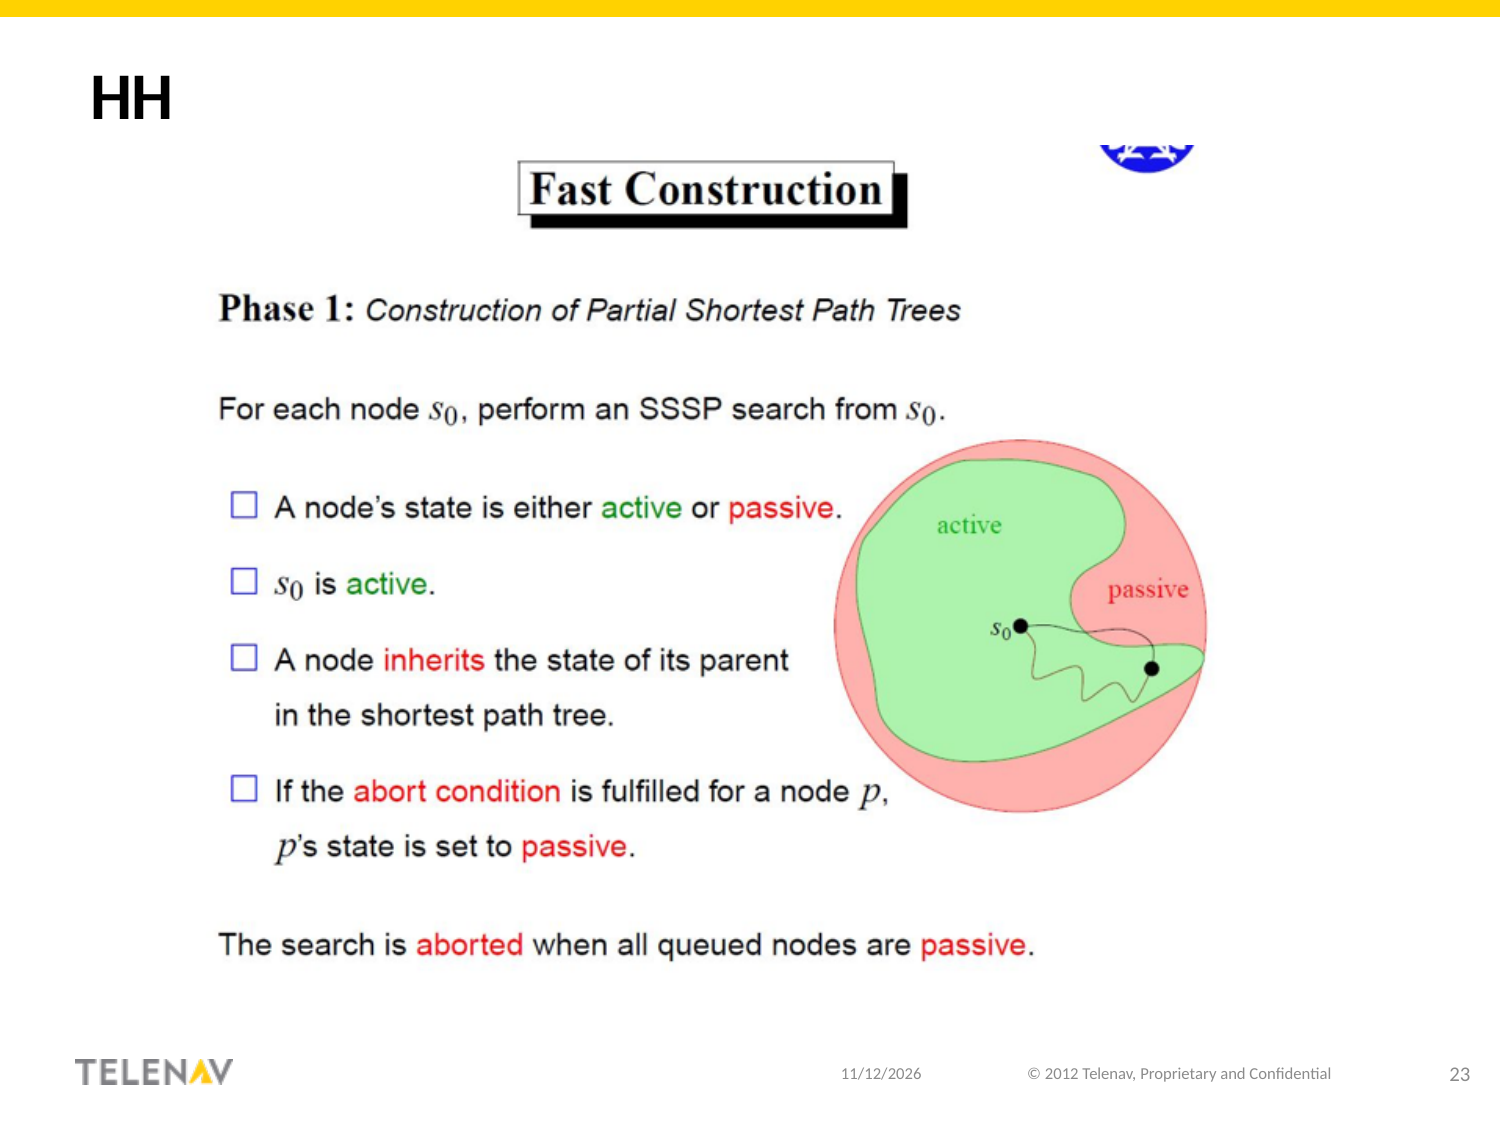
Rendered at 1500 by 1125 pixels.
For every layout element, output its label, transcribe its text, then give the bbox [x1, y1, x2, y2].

slide_number 23 [1420, 1042, 1486, 1103]
title HH [75, 45, 1486, 146]
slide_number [825, 1042, 945, 1103]
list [158, 145, 1224, 974]
footer © 2012 Telenav, Proprietary and Confidential [1006, 1042, 1353, 1103]
picture [75, 1059, 233, 1085]
